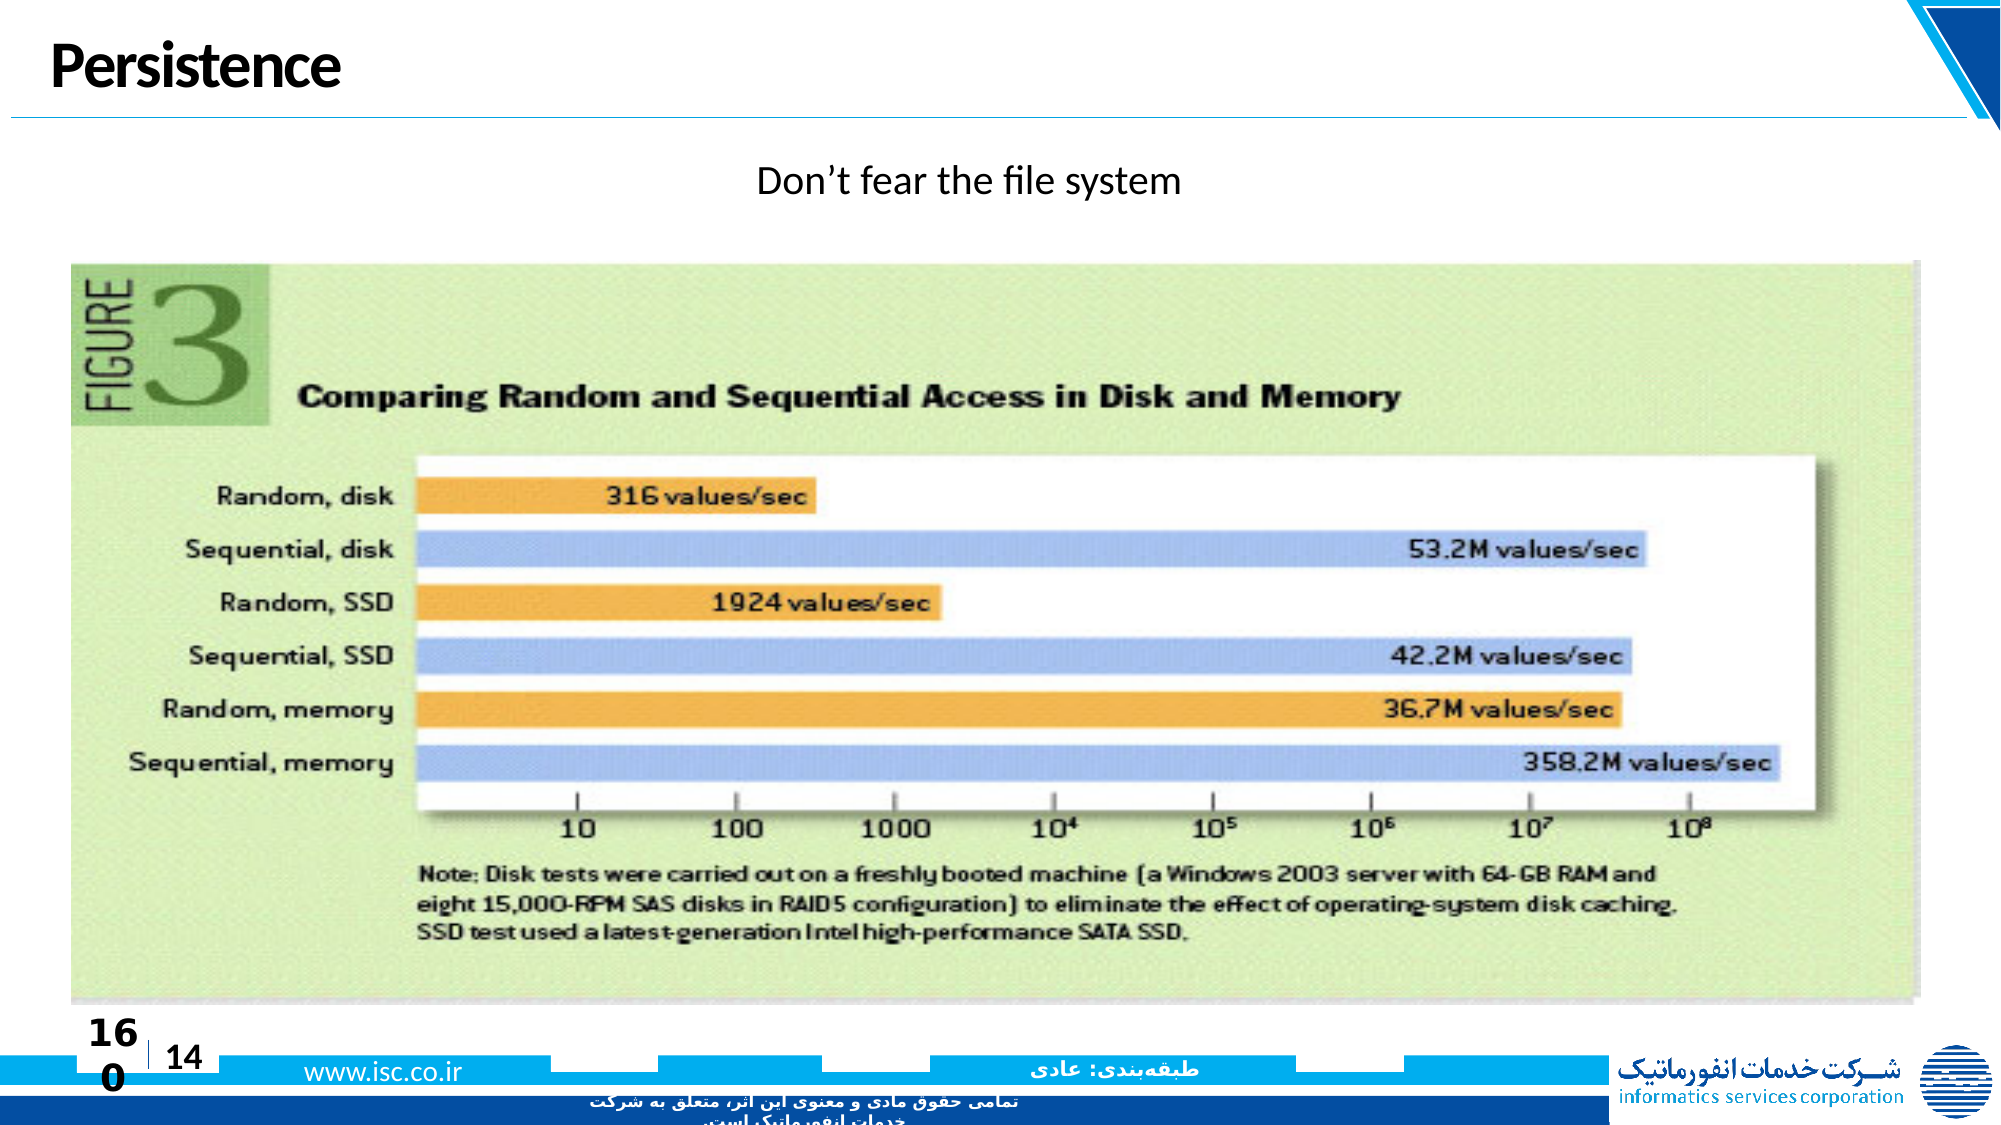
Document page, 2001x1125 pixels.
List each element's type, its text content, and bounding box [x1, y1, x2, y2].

title Persistence [35, 25, 1900, 97]
picture [71, 260, 1921, 1005]
text_box Don’t fear the file system [741, 145, 1198, 211]
picture [1610, 1040, 1995, 1121]
